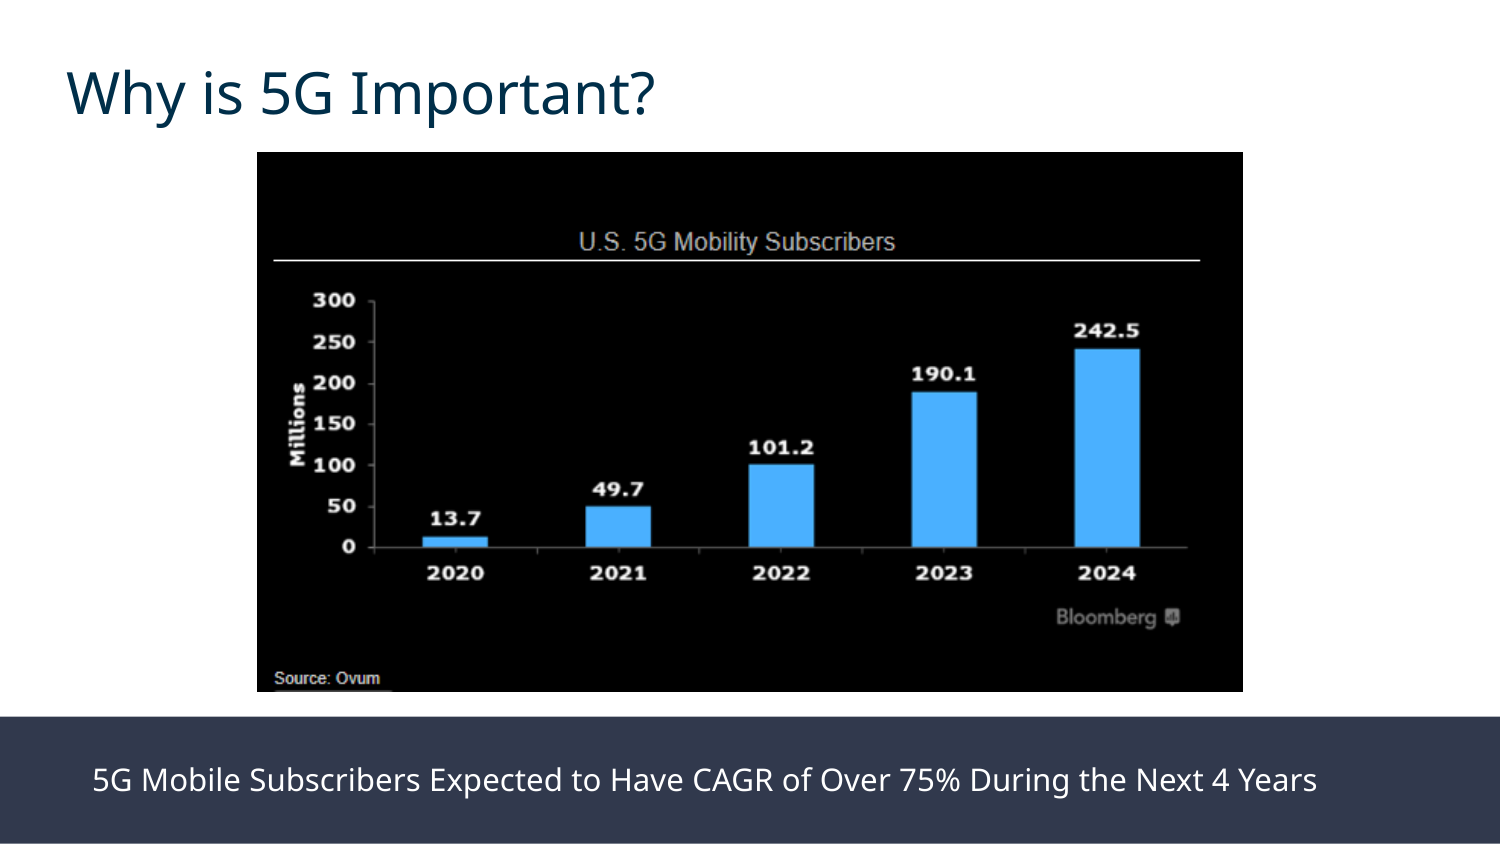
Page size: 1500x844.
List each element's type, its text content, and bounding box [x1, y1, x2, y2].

picture [257, 152, 1243, 692]
title Why is 5G Important? [51, 41, 1449, 144]
list 5G Mobile Subscribers Expected to Have CAGR of Over 75% During the Next 4 Years [51, 741, 1361, 818]
